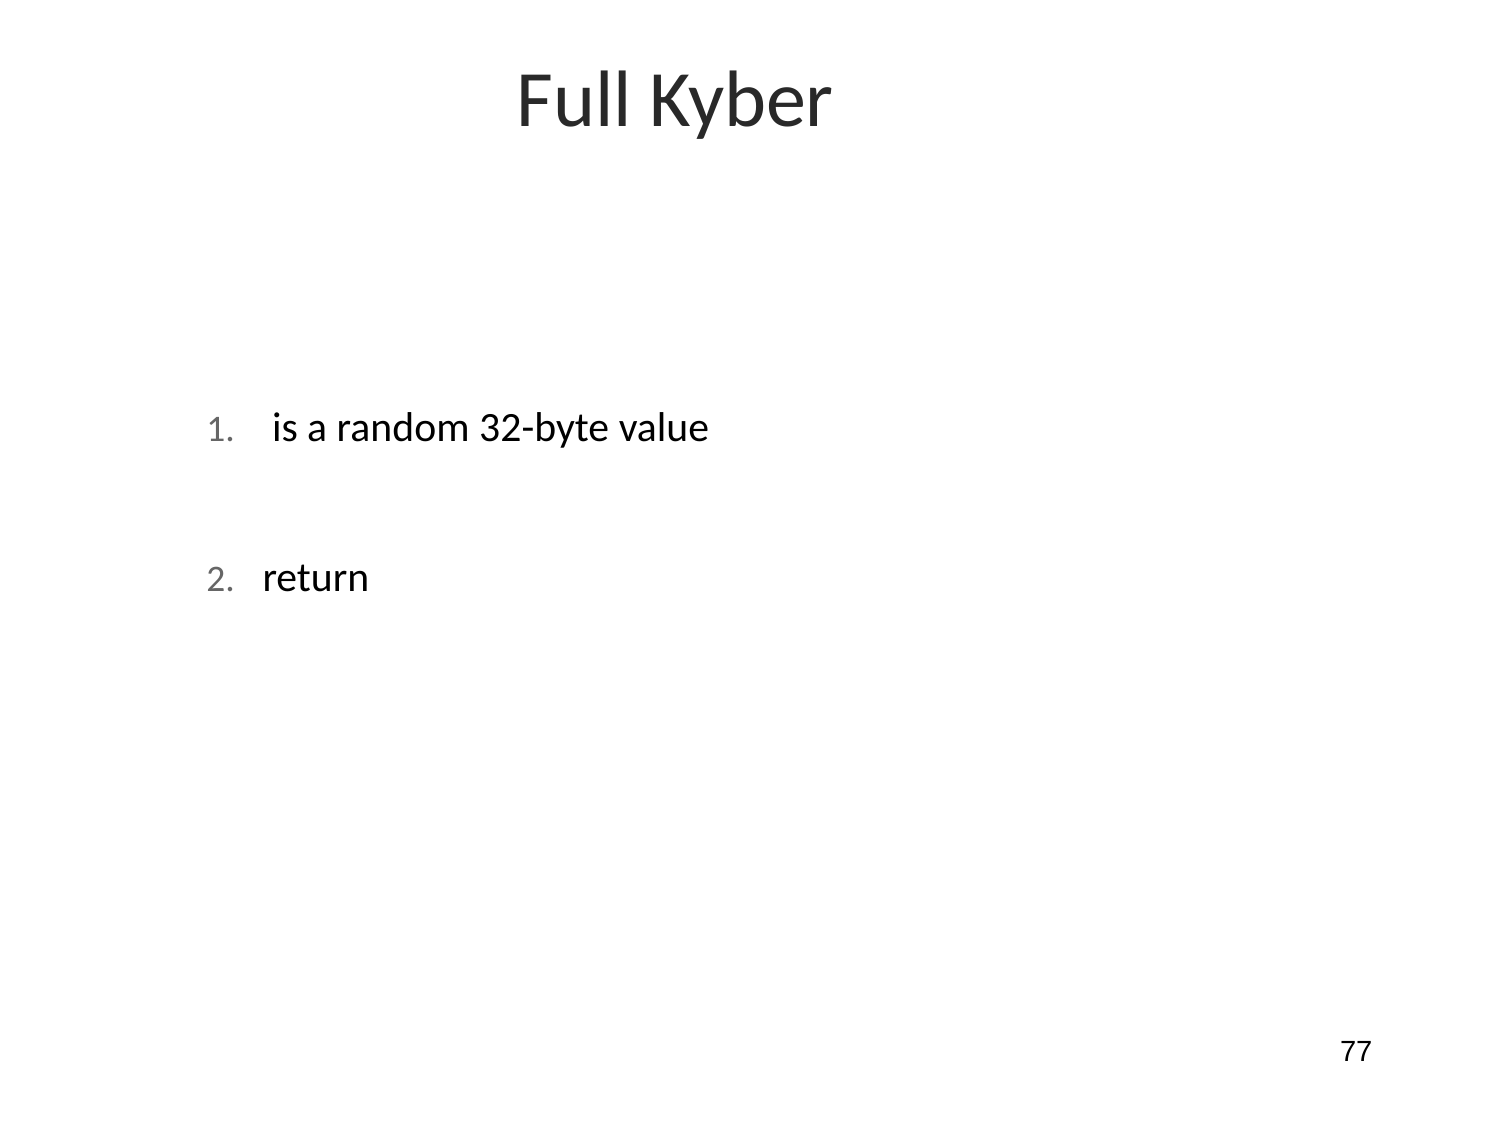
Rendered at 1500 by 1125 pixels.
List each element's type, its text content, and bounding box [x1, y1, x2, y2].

slide_number 77 [1074, 1024, 1388, 1101]
text_box Full Kyber [150, 52, 1201, 150]
